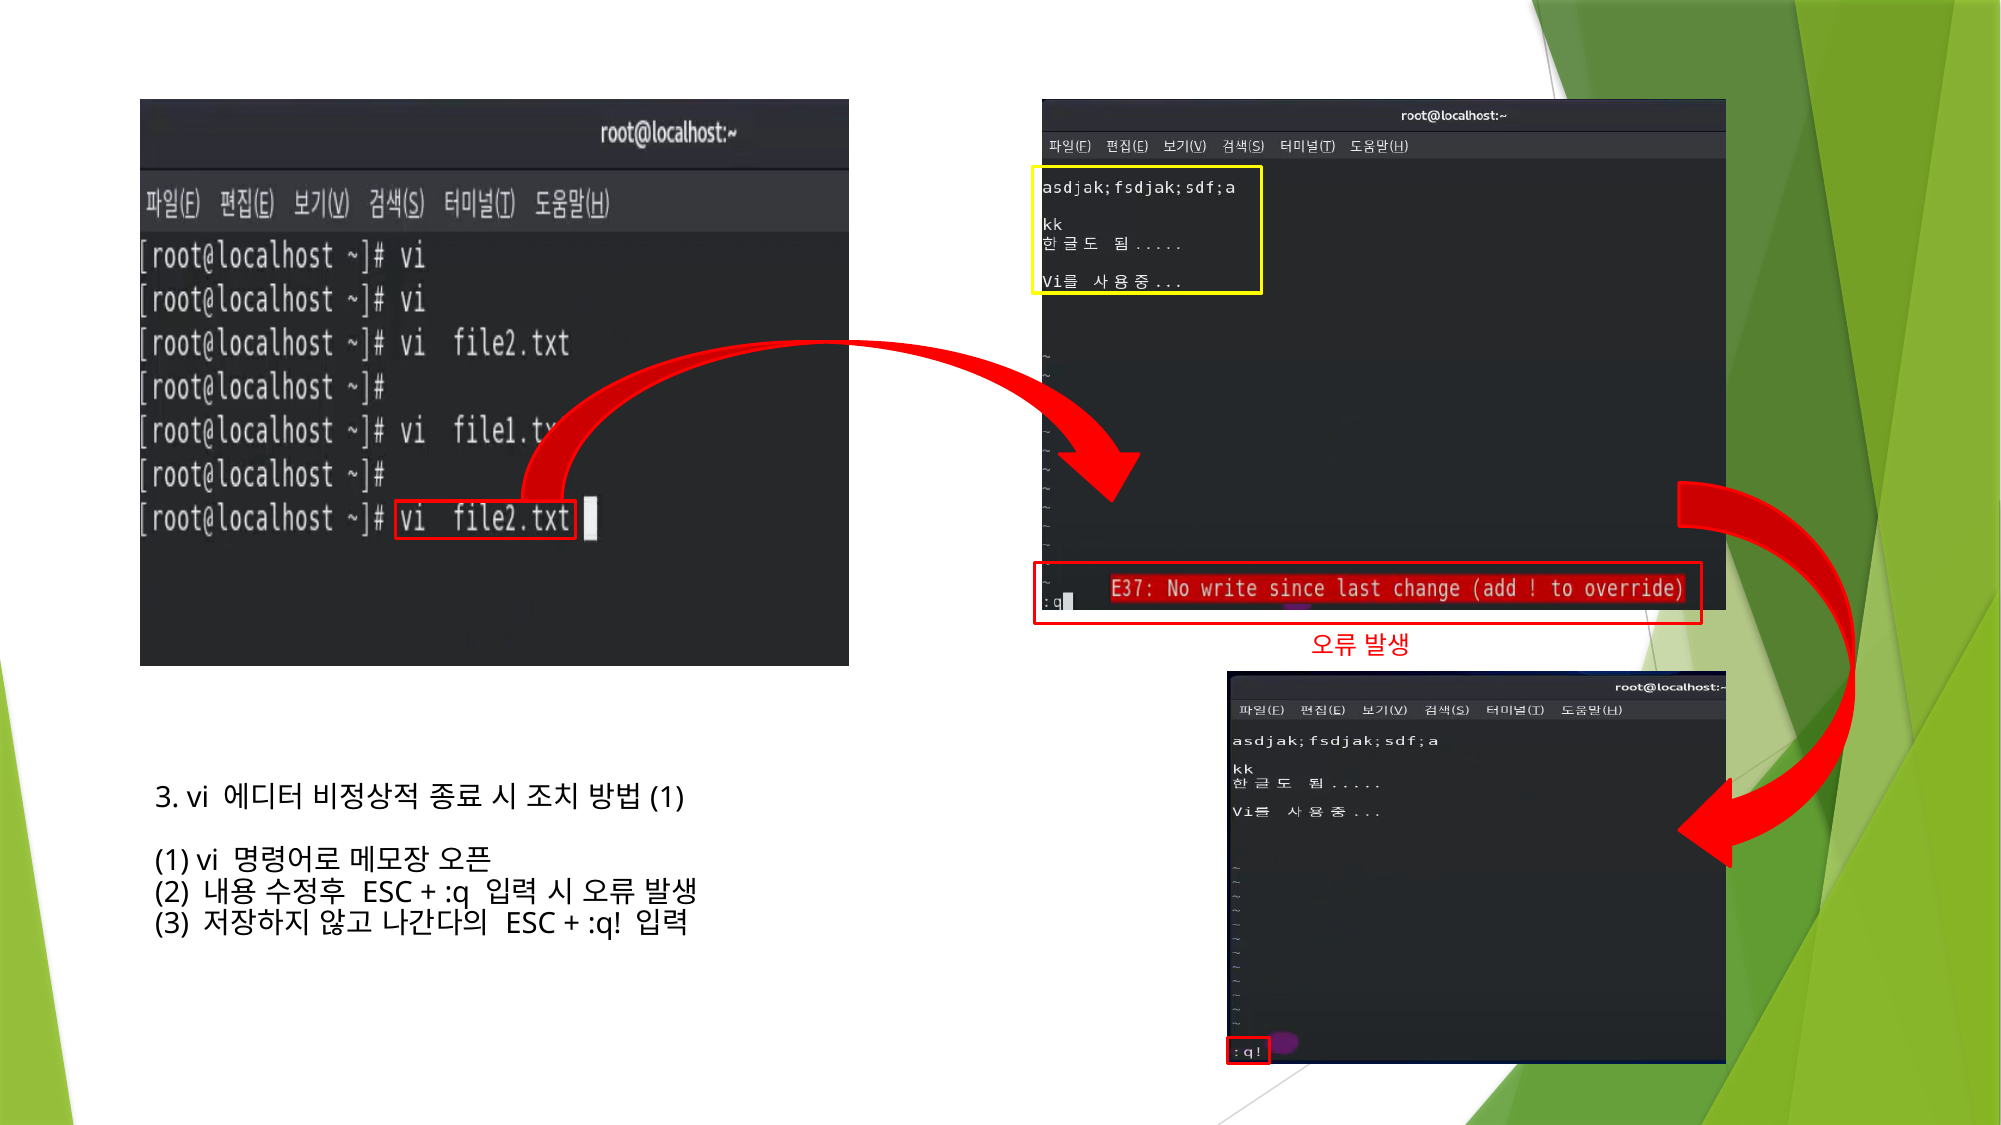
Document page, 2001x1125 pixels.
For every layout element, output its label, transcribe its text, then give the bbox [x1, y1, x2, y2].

text_box 오류 발생 [1296, 619, 1439, 670]
text_box [1439, 619, 1703, 625]
text_box [1031, 165, 1036, 295]
text_box [852, 340, 1036, 409]
picture [1041, 98, 1726, 611]
picture [140, 98, 849, 667]
text_box 3. vi 에디터 비정상적 종료 시 조치 방법(1) (1) vi 명령어로 메모장 오픈 (2) 내용 수정후 ESC + :q 입력 시 오류 발생 (3) 저장하지 않고 나간다의 ESC + :q! 입력 [140, 674, 789, 1058]
text_box [1033, 561, 1296, 625]
text_box [1730, 488, 1856, 868]
picture [1226, 671, 1726, 1064]
